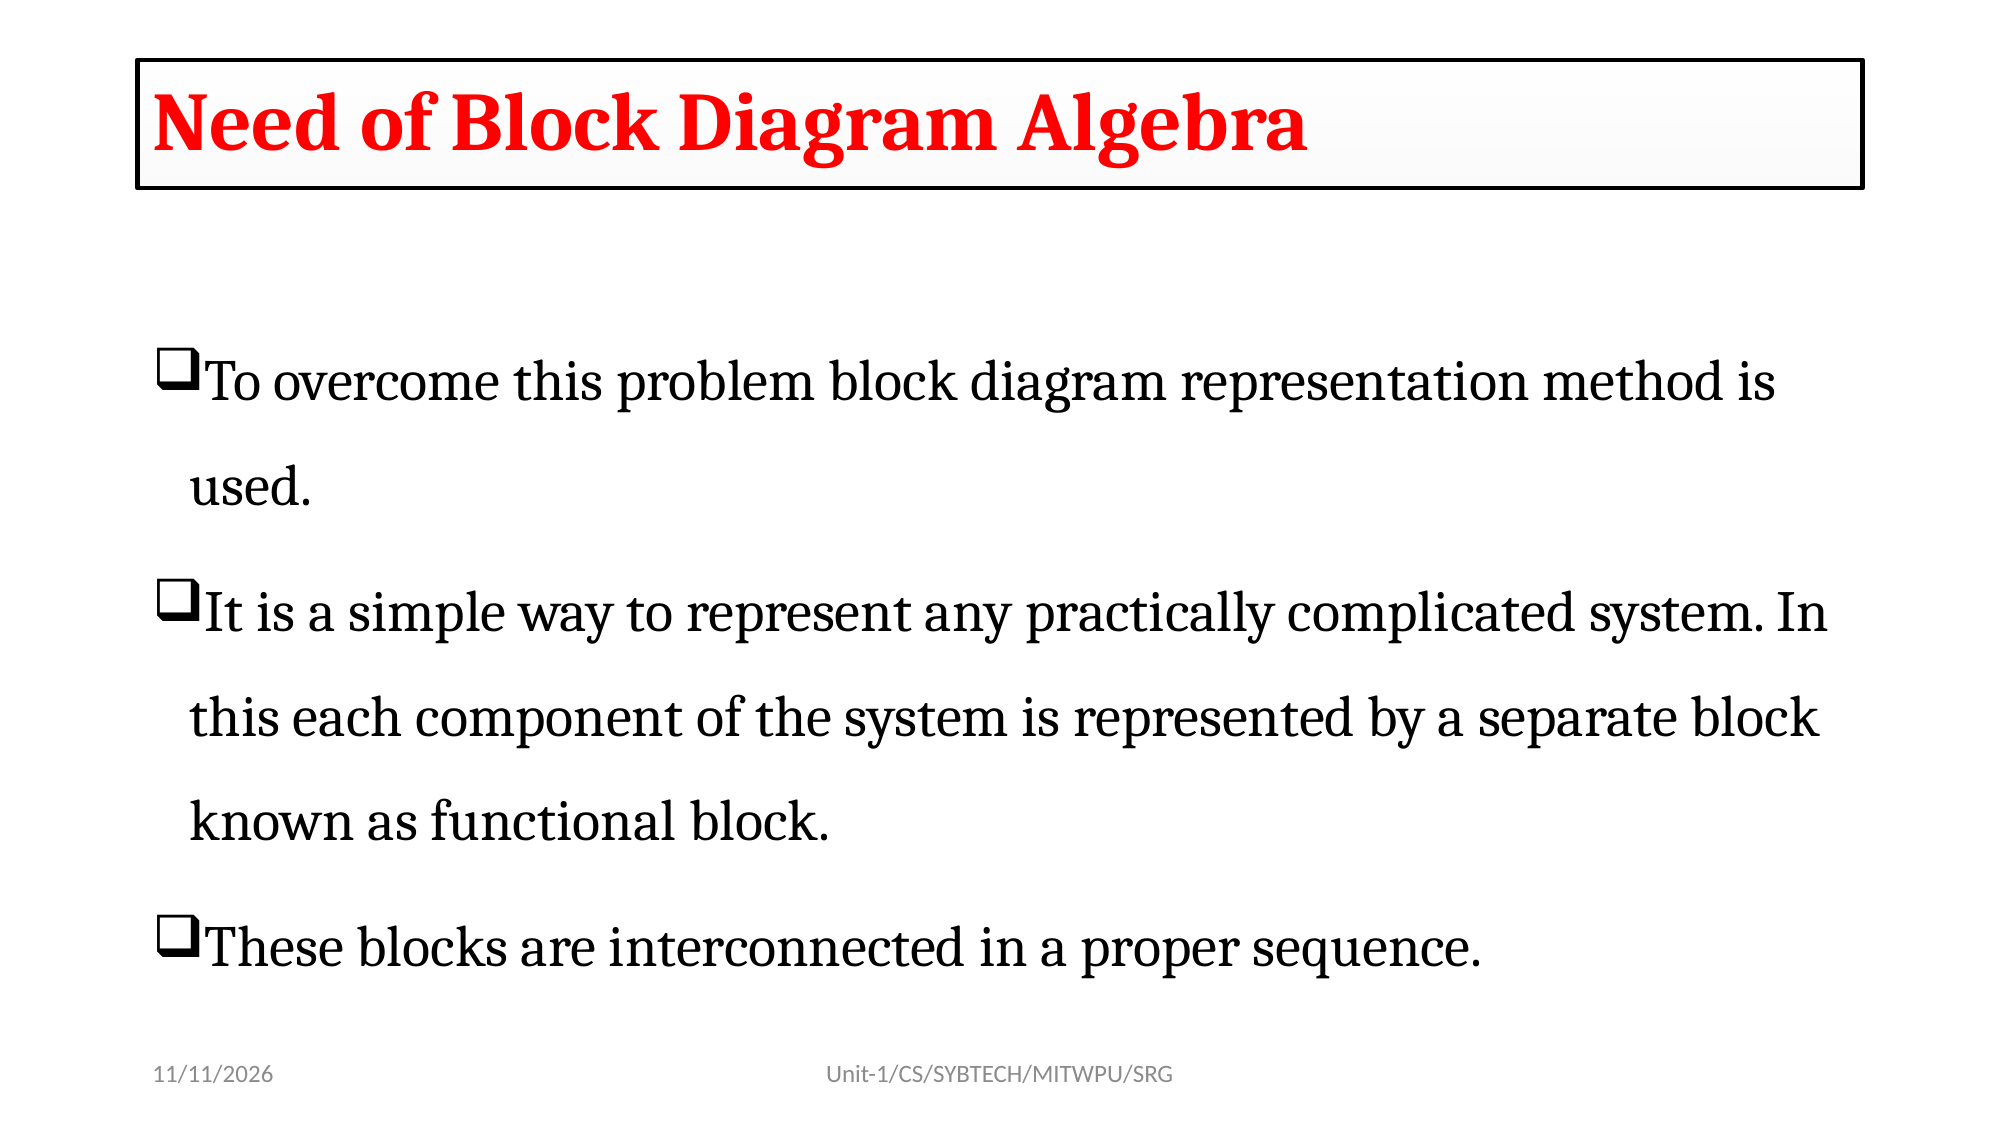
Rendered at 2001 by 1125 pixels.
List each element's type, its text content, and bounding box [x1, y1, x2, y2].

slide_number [137, 1042, 588, 1103]
footer Unit-1/CS/SYBTECH/MITWPU/SRG [662, 1042, 1338, 1103]
title Need of Block Diagram Algebra [137, 59, 1863, 188]
list To overcome this problem block diagram representation method is used. It is a simple way to represent any practically complicated system. In this each component of the system is represented by a separate block known as functional block. These blocks are interconnected in a proper sequence. [137, 299, 1863, 1014]
